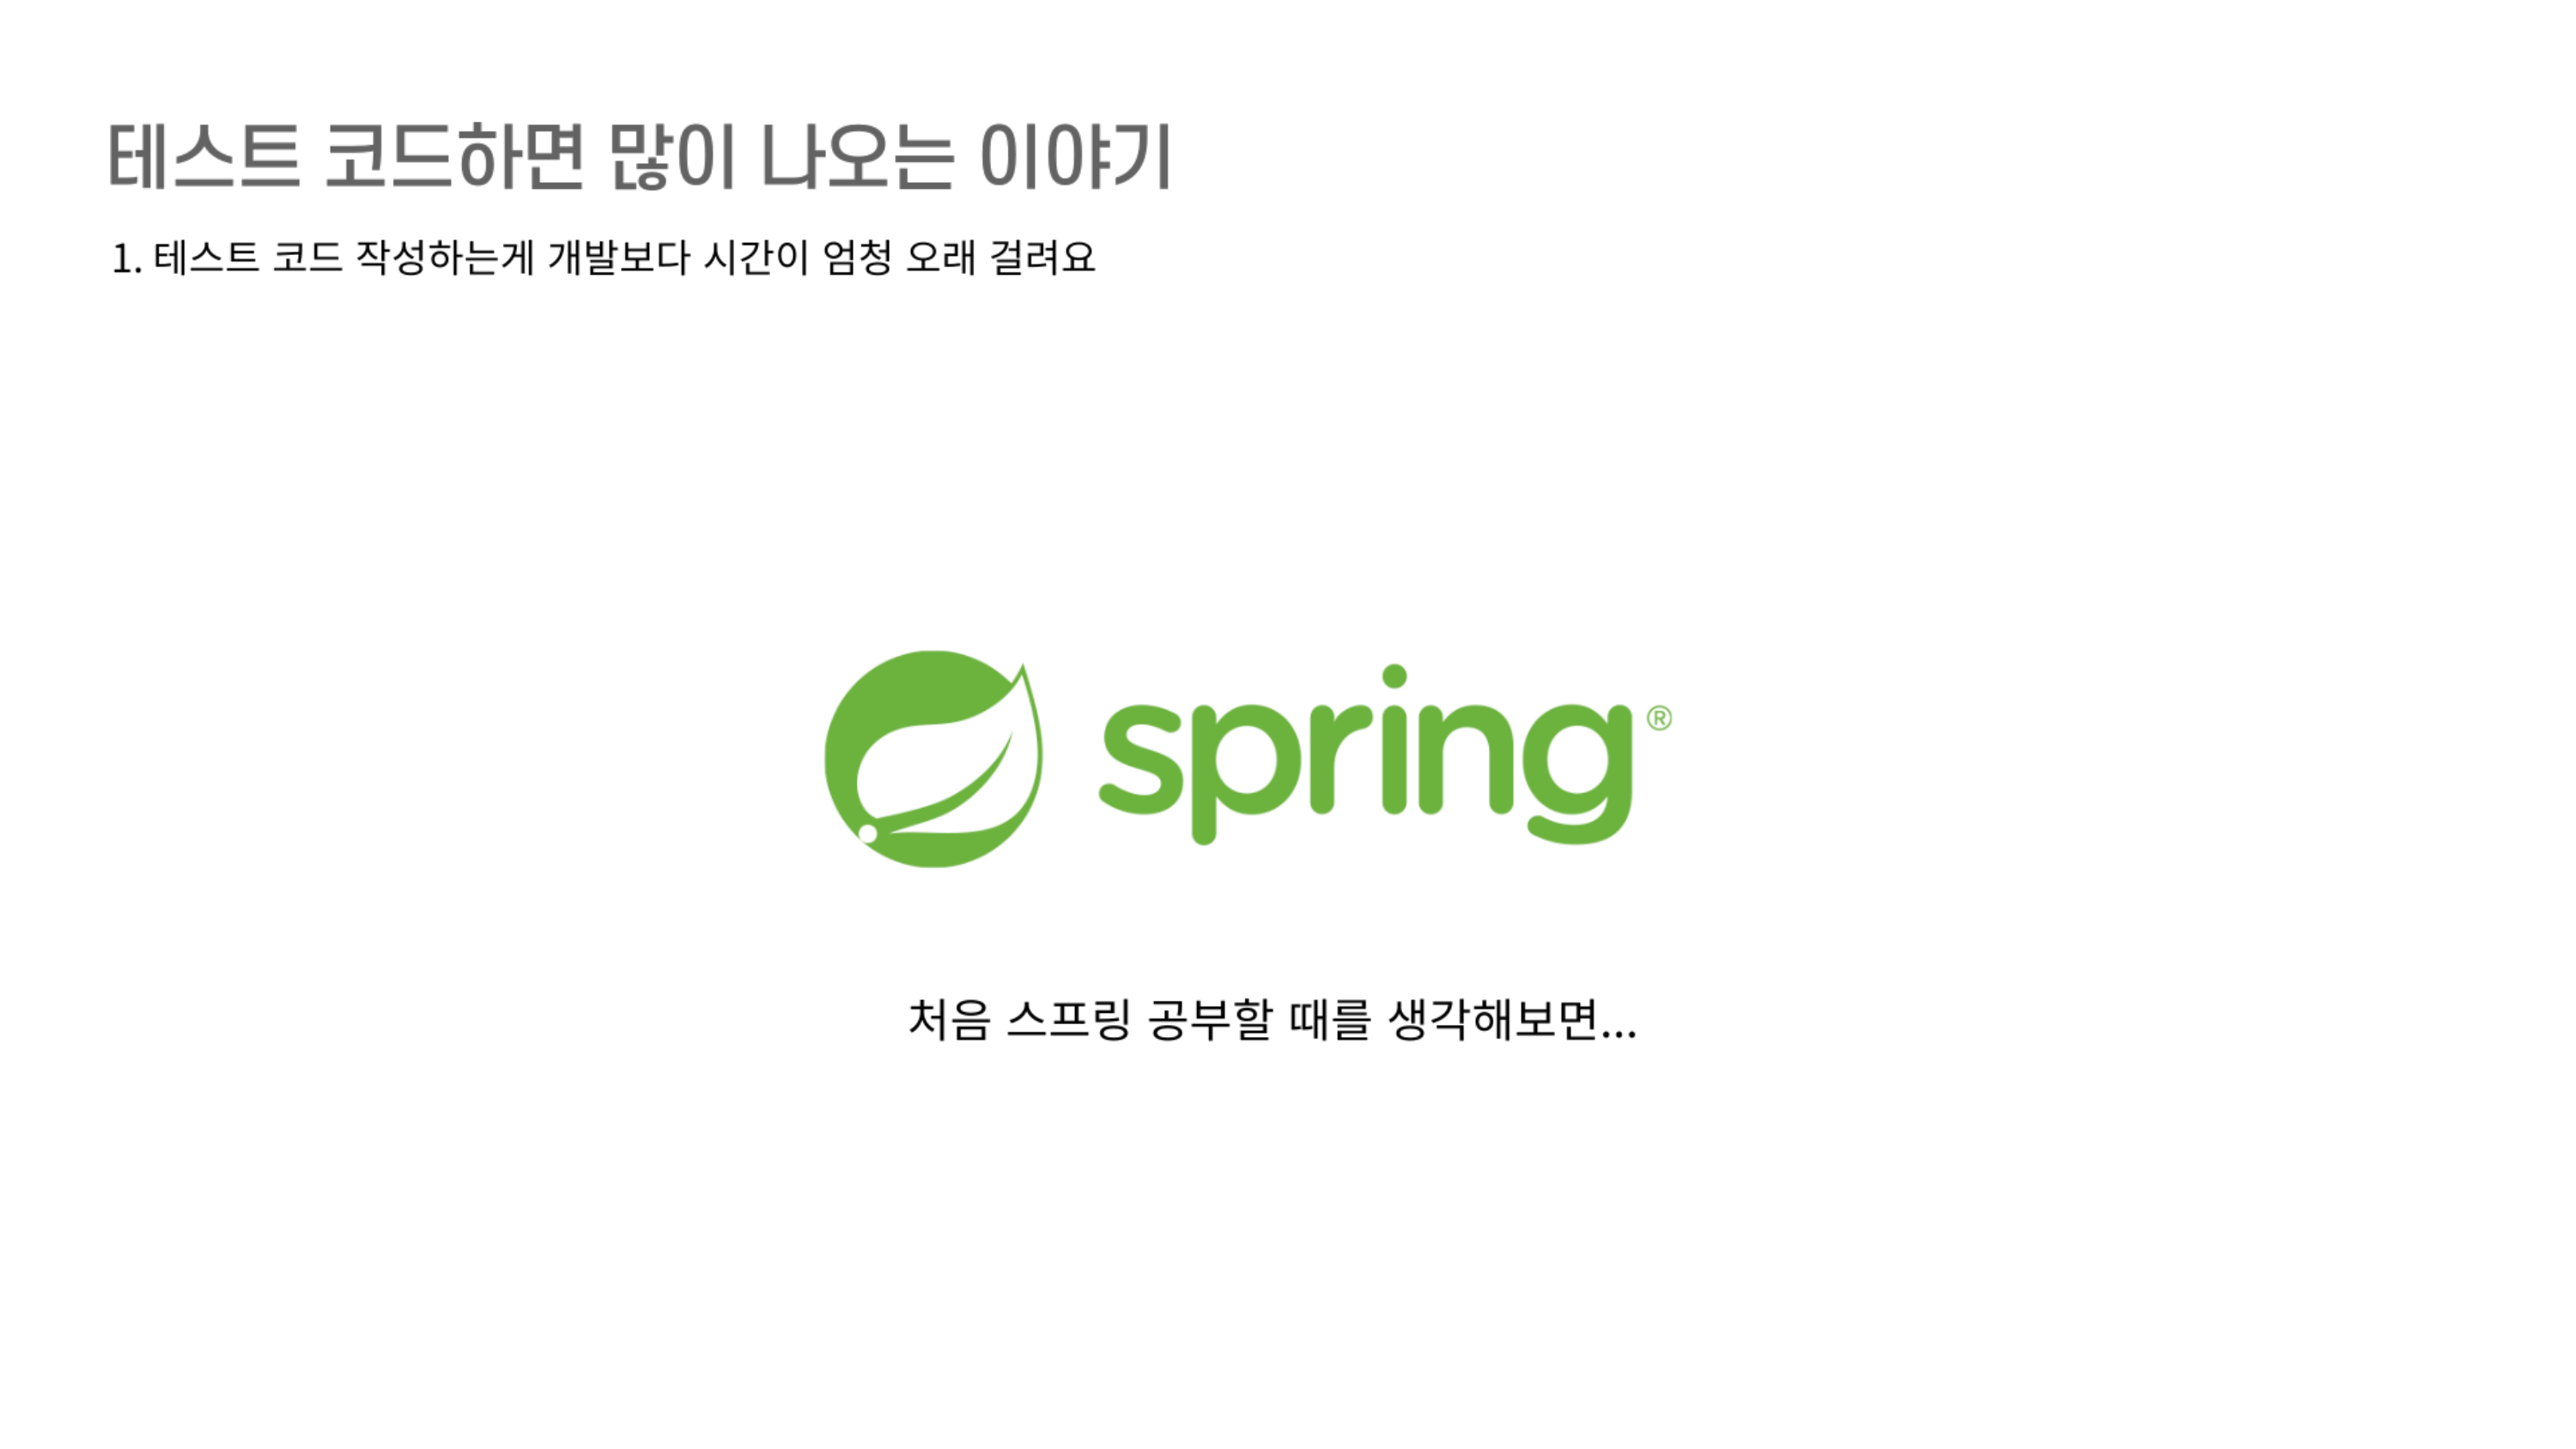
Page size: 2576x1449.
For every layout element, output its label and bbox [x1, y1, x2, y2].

text_box [515, 392, 1982, 1126]
picture [76, 69, 1255, 324]
picture [891, 969, 1686, 1099]
